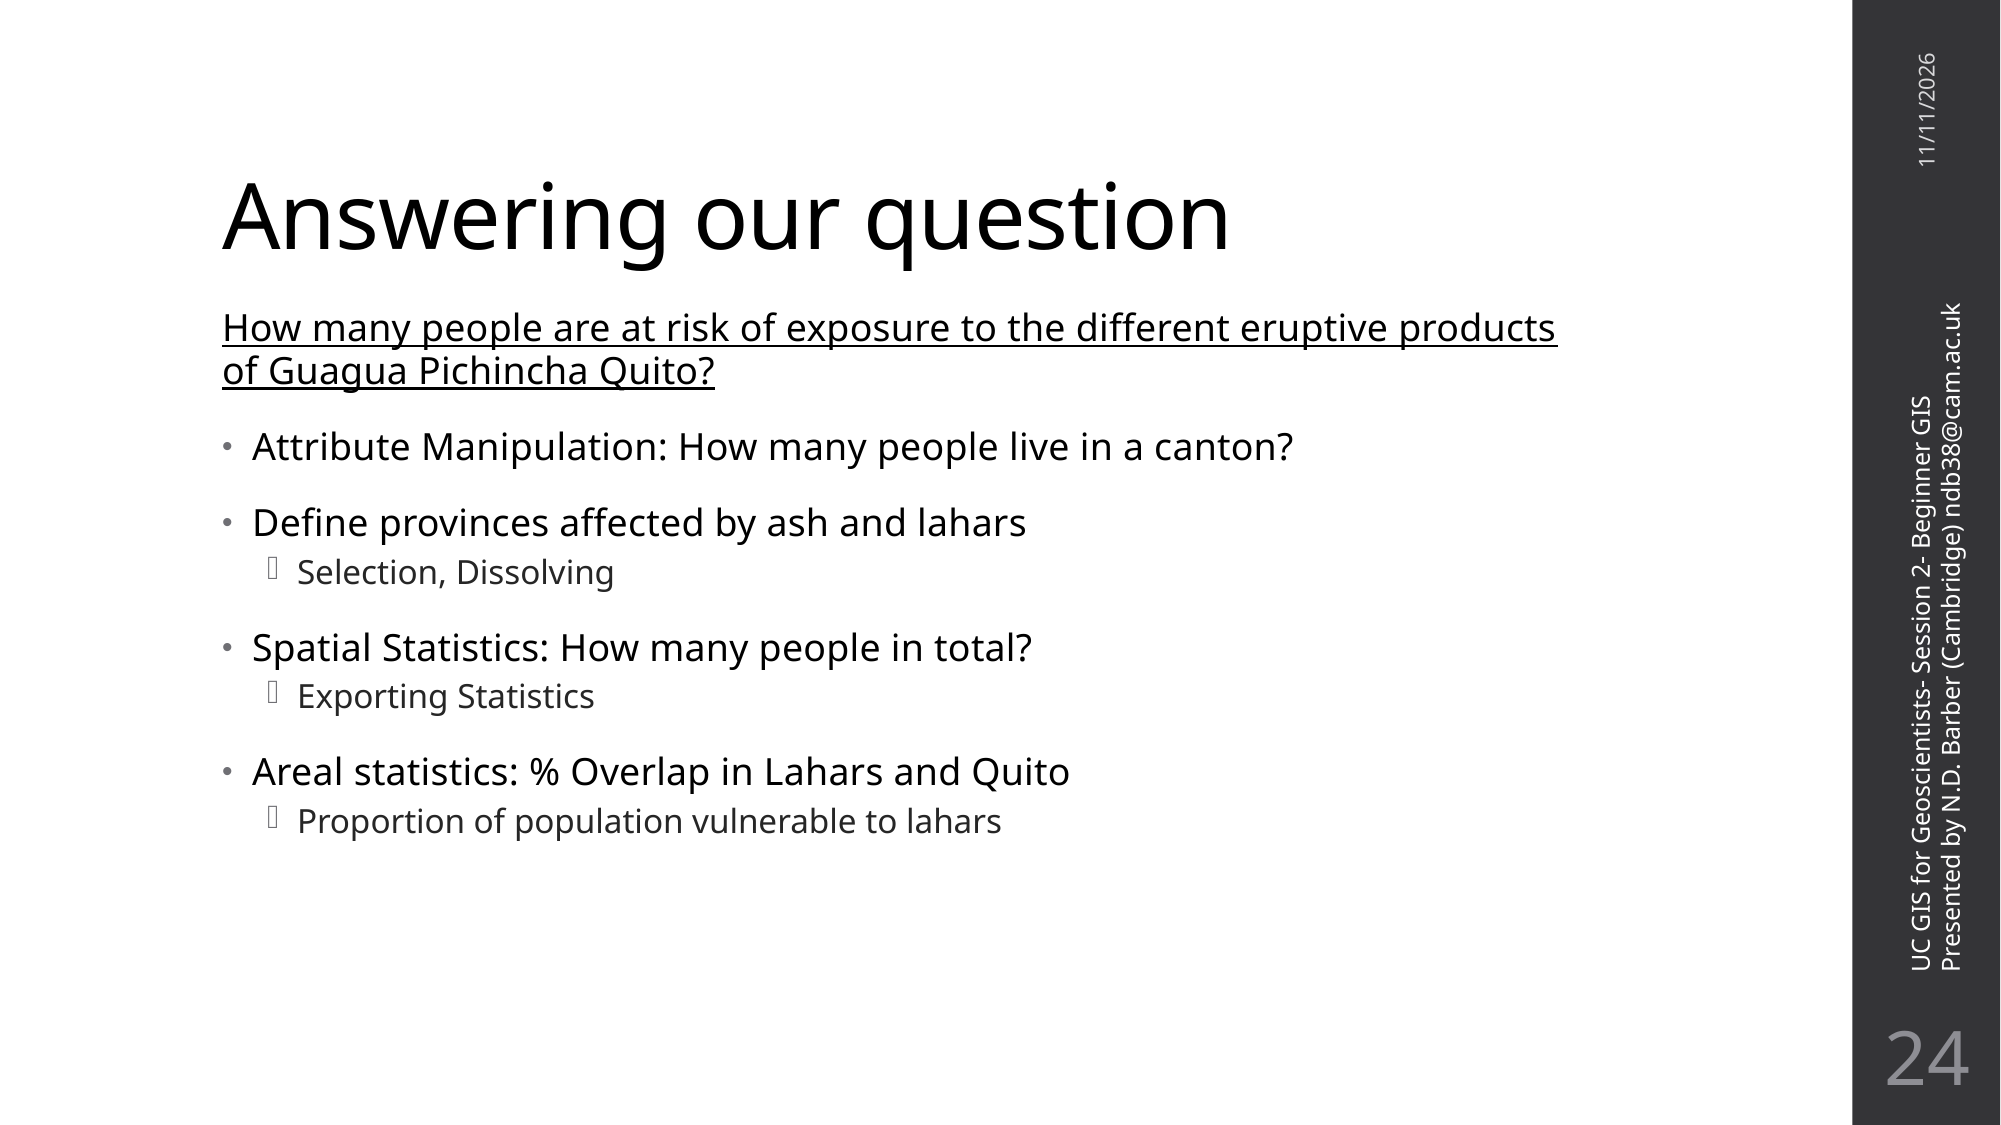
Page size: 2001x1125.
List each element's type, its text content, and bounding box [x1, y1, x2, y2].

list How many people are at risk of exposure to the different eruptive products of Guagua Pichincha Quito? Attribute Manipulation: How many people live in a canton? Define provinces affected by ash and lahars Selection, Dissolving Spatial Statistics: How many people in total? Exporting Statistics Areal statistics: % Overlap in Lahars and Quito Proportion of population vulnerable to lahars [206, 299, 1617, 1014]
slide_number 23 [1852, 1012, 2000, 1110]
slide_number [1897, 37, 1958, 277]
footer UC GIS for Geoscientists- Session 2- Beginner GIS Presented by N.D. Barber (Cambridge) ndb38@cam.ac.uk [1897, 277, 1958, 988]
title Answering our question [206, 60, 1797, 278]
